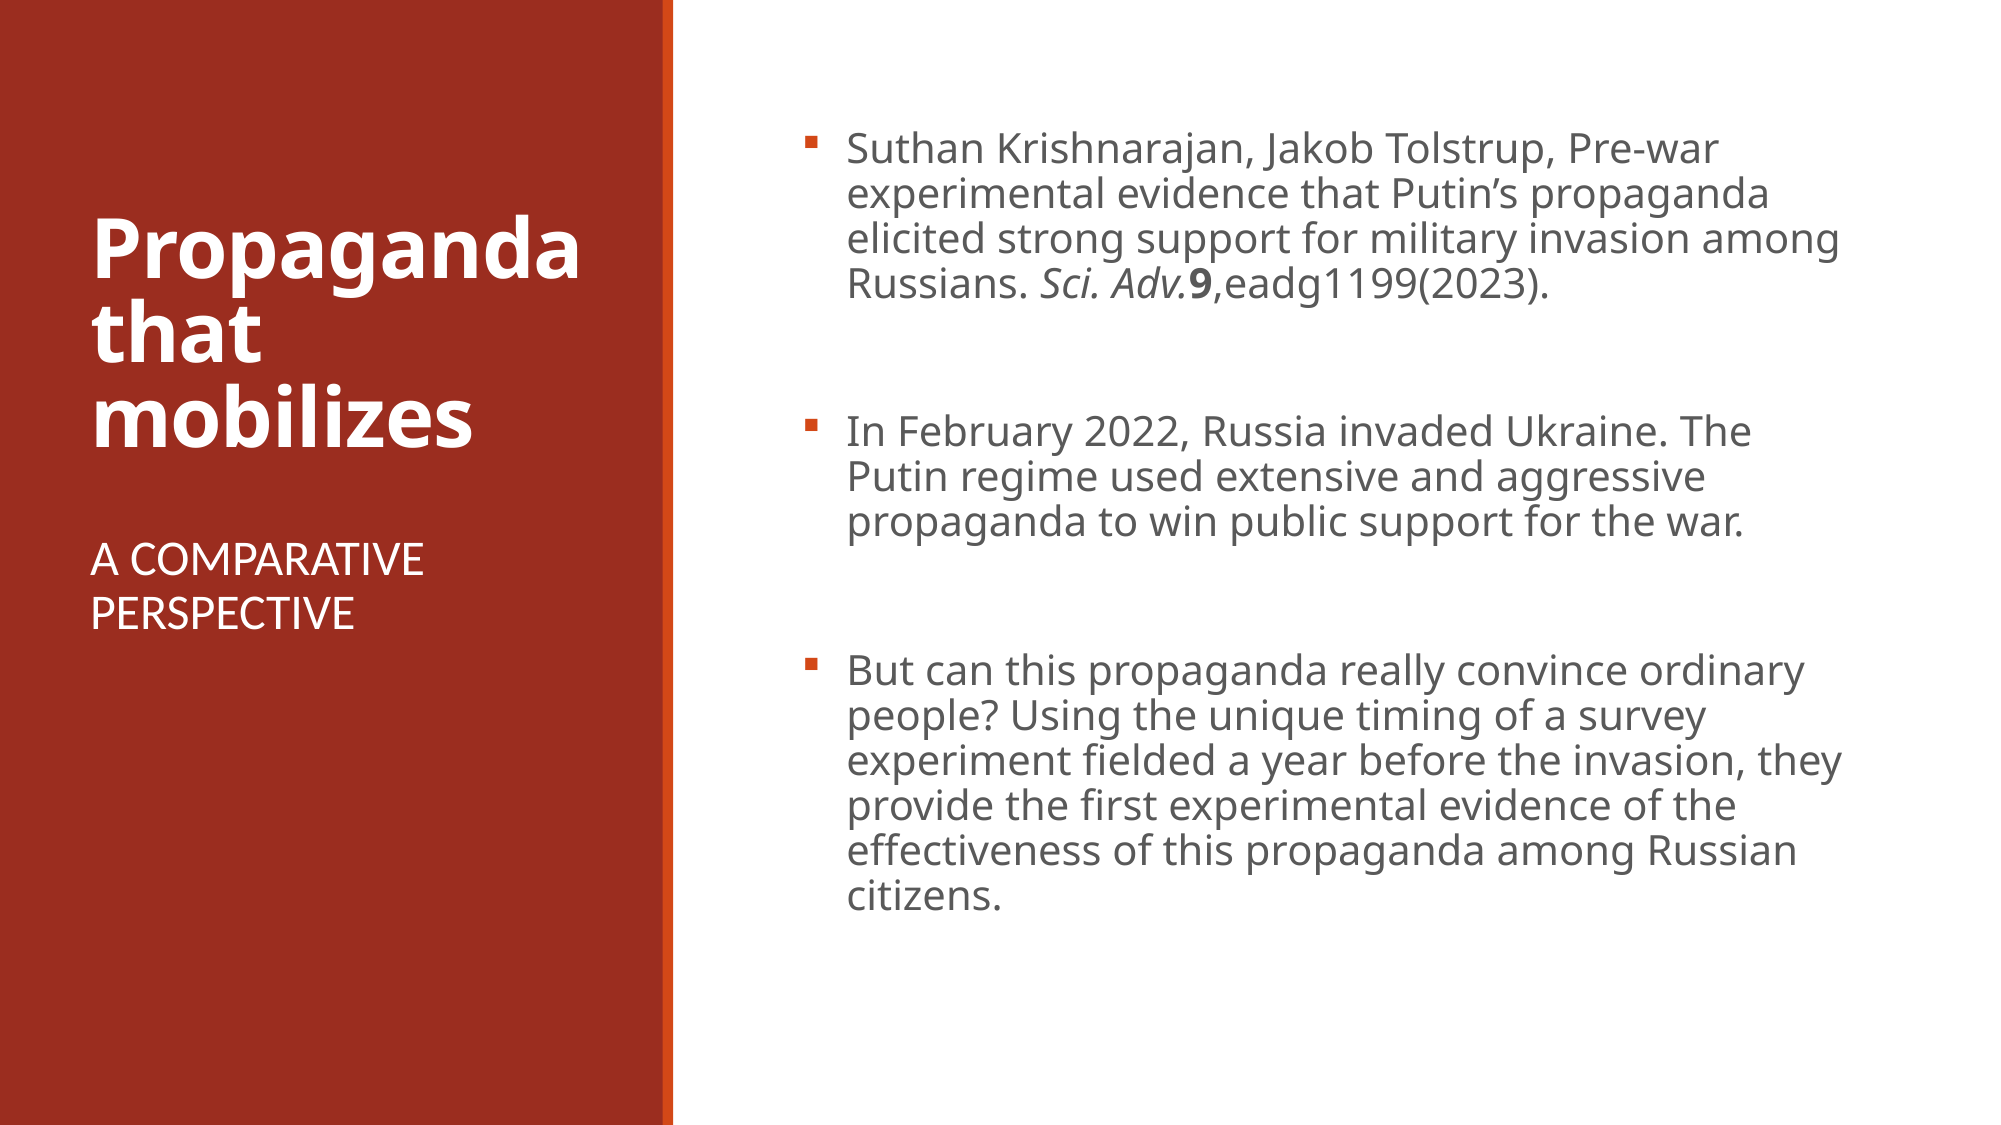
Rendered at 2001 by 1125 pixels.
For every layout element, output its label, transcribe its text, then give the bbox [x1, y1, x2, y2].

list Suthan Krishnarajan, Jakob Tolstrup, Pre-war experimental evidence that Putin’s propaganda elicited strong support for military invasion among Russians. Sci. Adv.9,eadg1199(2023). In February 2022, Russia invaded Ukraine. The Putin regime used extensive and aggressive propaganda to win public support for the war. But can this propaganda really convince ordinary people? Using the unique timing of a survey experiment fielded a year before the invasion, they provide the first experimental evidence of the effectiveness of this propaganda among Russian citizens. [787, 120, 1853, 983]
title Propaganda that mobilizes [75, 97, 600, 473]
list A COMPARATIVE PERSPECTIVE [75, 525, 600, 1035]
